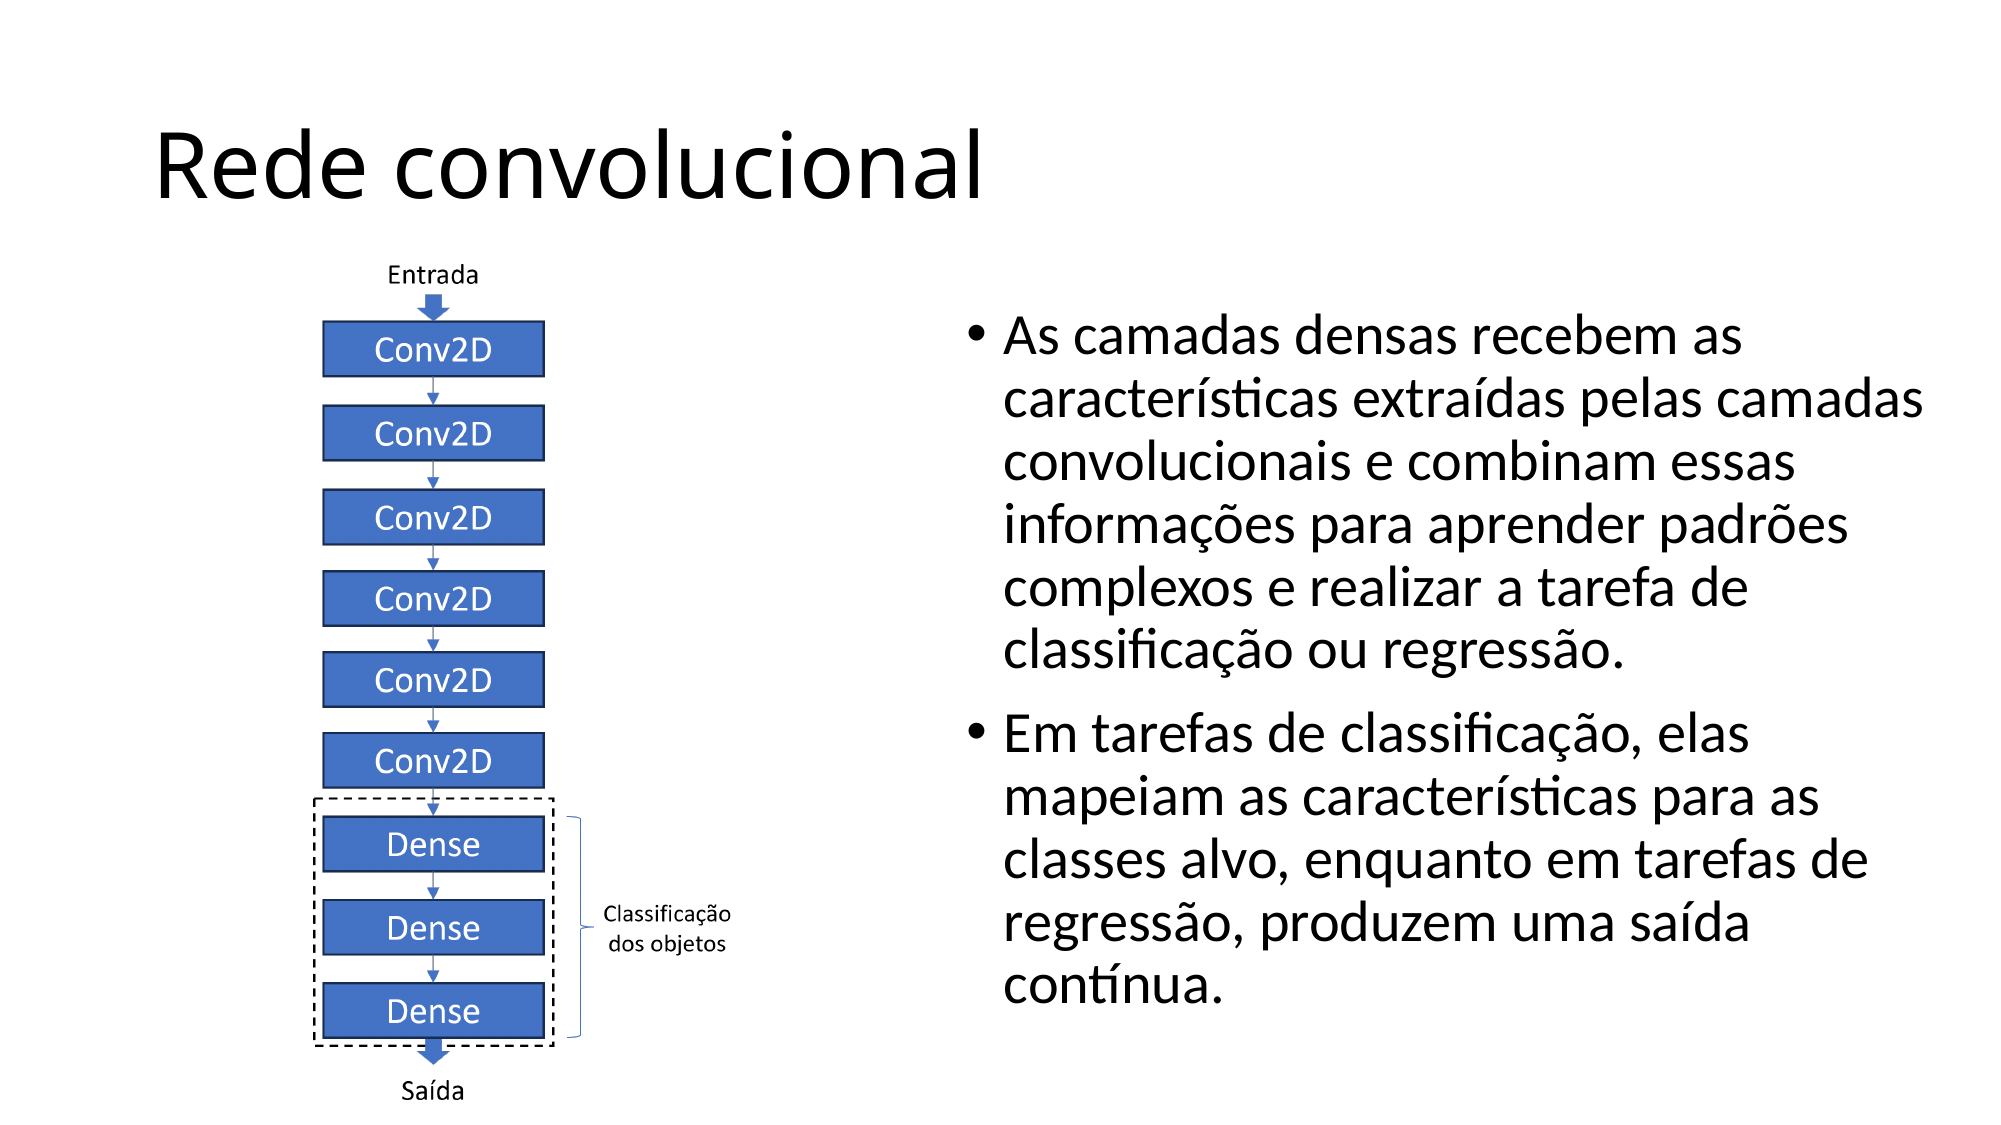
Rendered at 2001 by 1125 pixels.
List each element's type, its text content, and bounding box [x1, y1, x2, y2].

title Rede convolucional [137, 59, 1863, 278]
list As camadas densas recebem as características extraídas pelas camadas convolucionais e combinam essas informações para aprender padrões complexos e realizar a tarefa de classificação ou regressão. Em tarefas de classificação, elas mapeiam as características para as classes alvo, enquanto em tarefas de regressão, produzem uma saída contínua. [951, 296, 1971, 1125]
picture [313, 247, 754, 1125]
